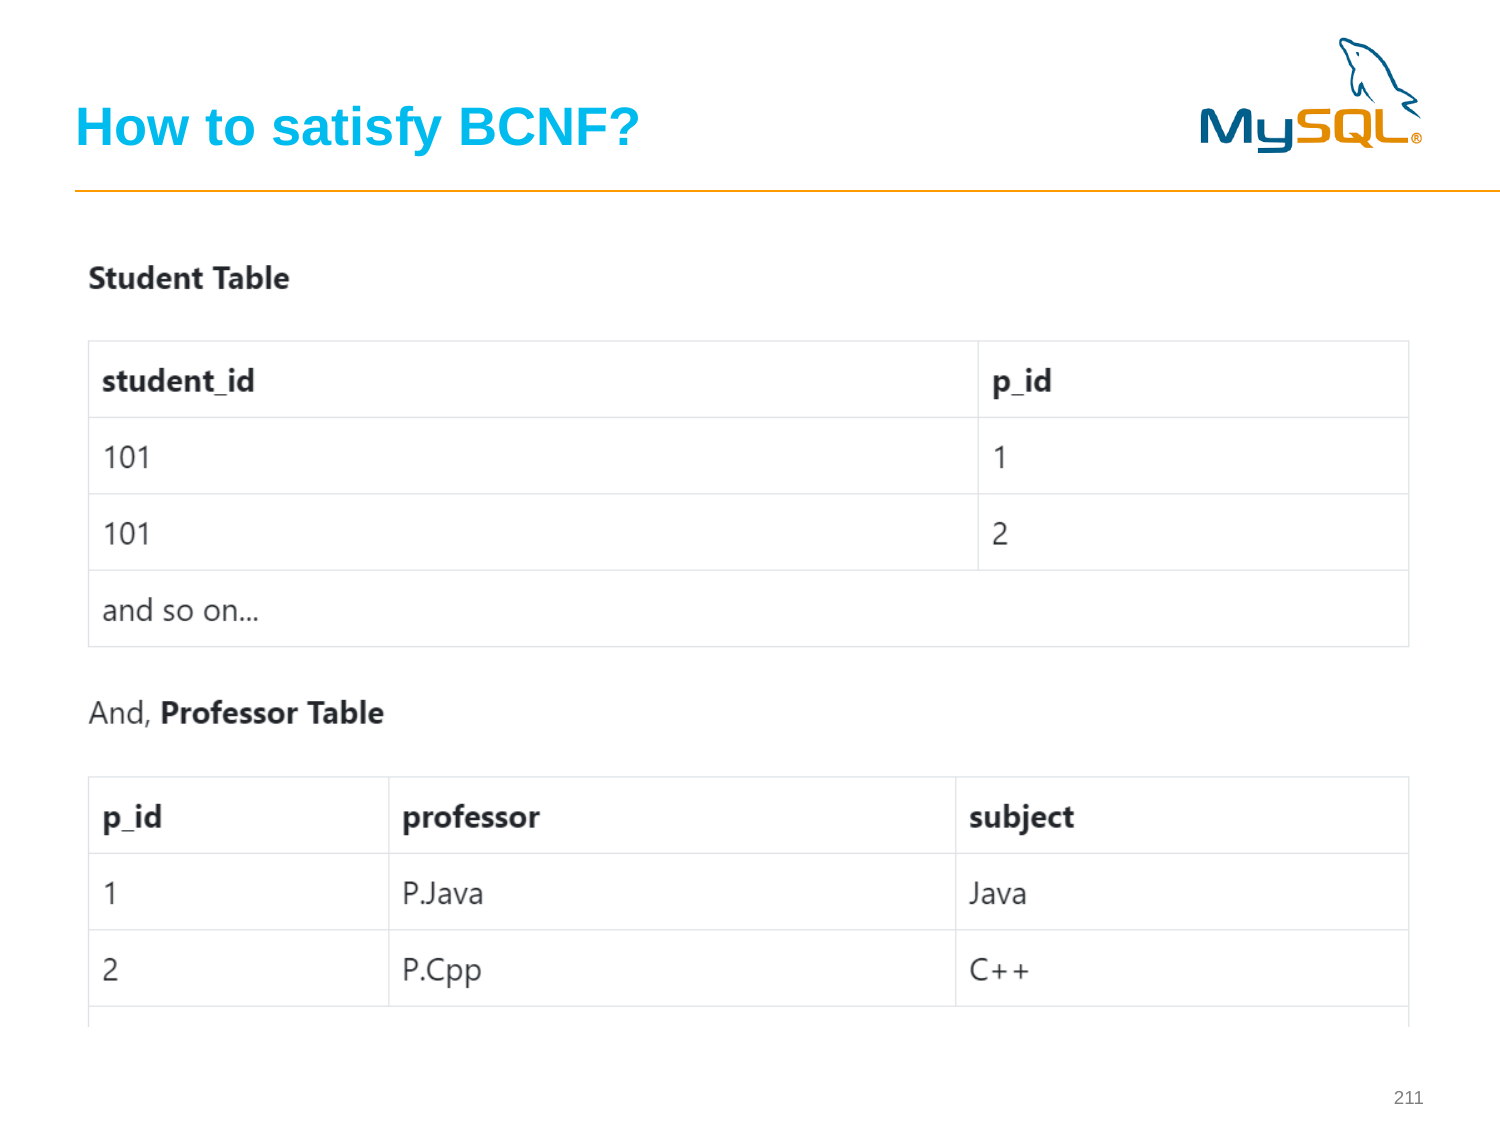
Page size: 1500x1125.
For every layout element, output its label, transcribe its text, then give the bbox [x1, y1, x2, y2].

title How to satisfy BCNF? [75, 27, 1422, 157]
picture [83, 249, 1422, 1027]
